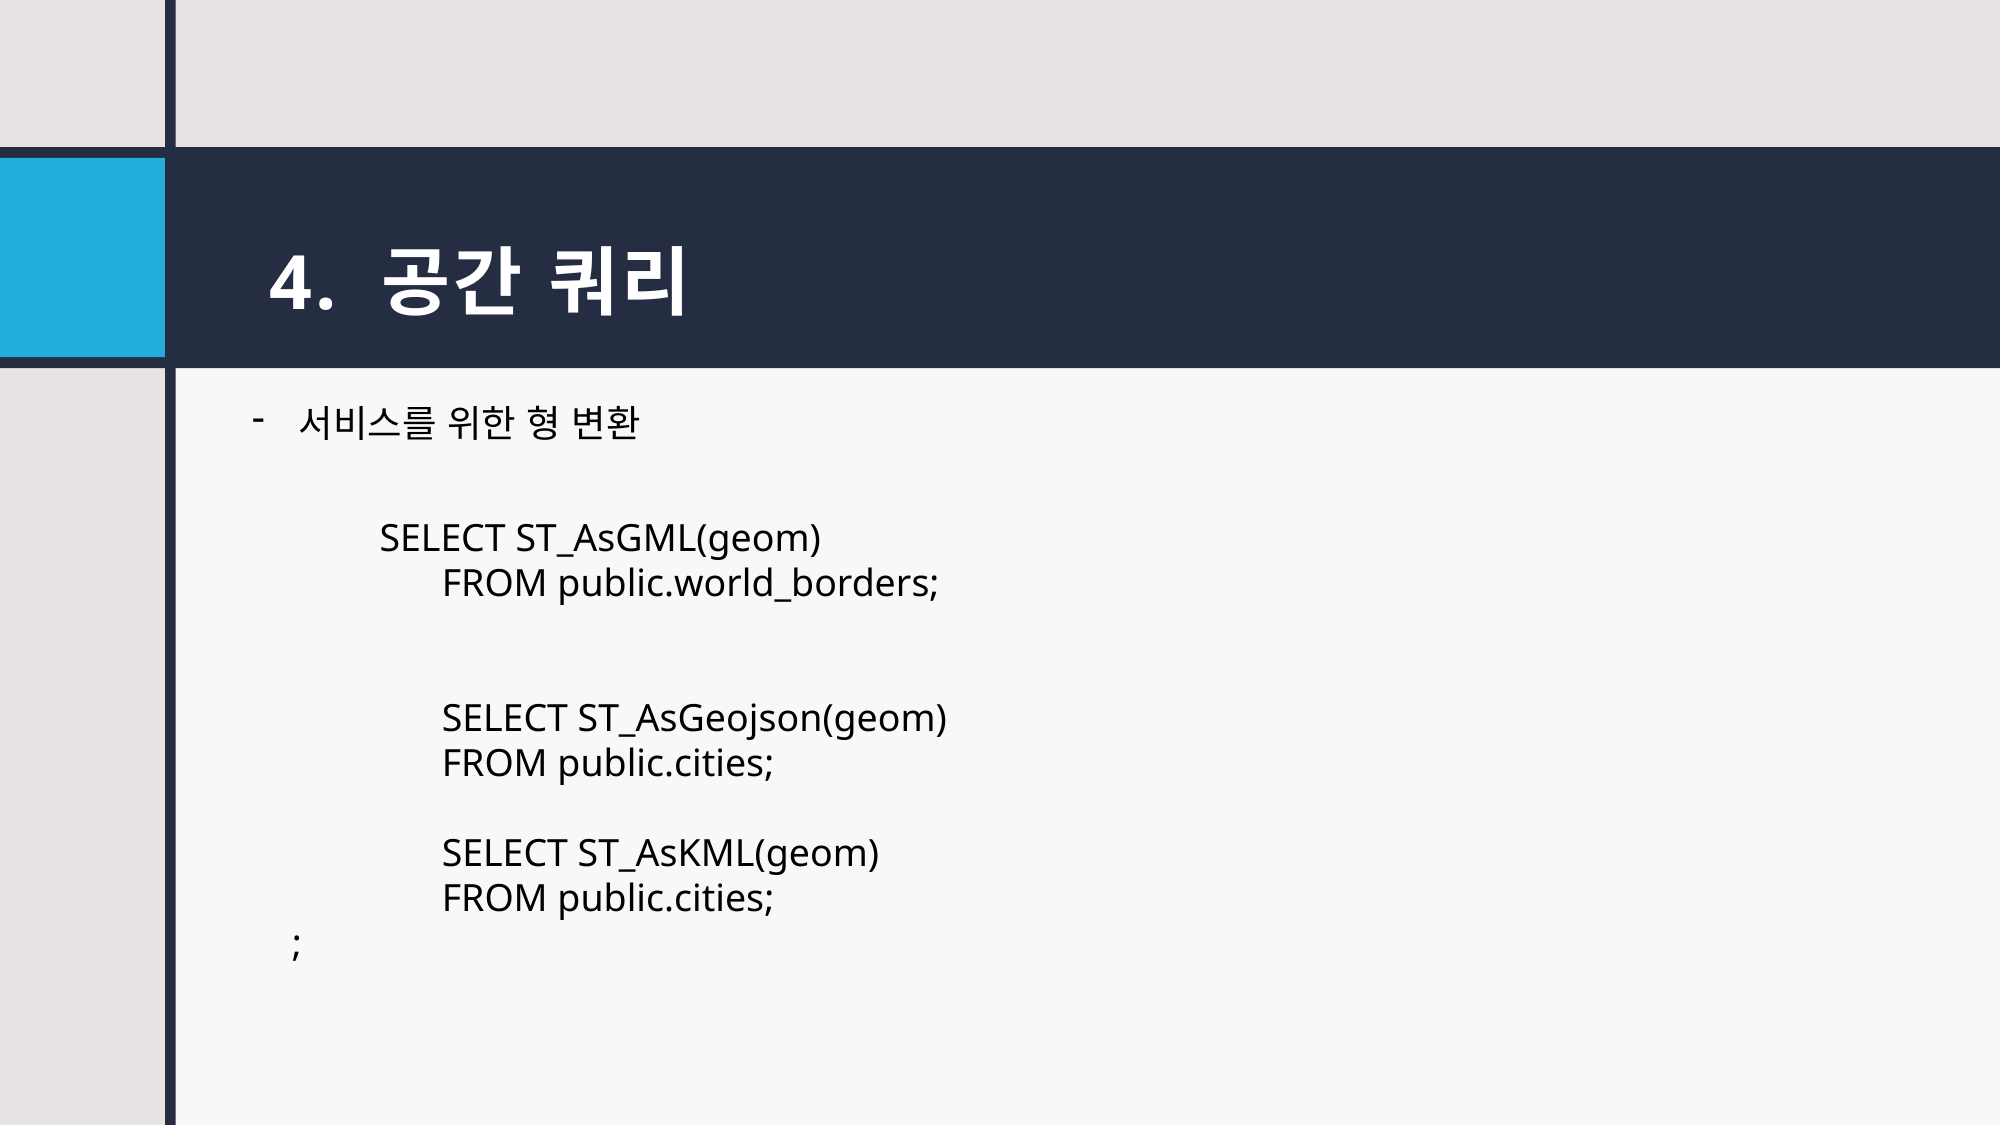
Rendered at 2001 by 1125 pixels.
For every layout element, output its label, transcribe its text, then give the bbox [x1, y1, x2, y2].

text_box [0, 146, 164, 157]
text_box [0, 369, 164, 1125]
text_box [177, 0, 2000, 146]
text_box [164, 0, 177, 1125]
text_box [0, 358, 164, 369]
text_box 서비스를 위한 형 변환 [237, 392, 1830, 498]
text_box [177, 146, 2000, 369]
text_box SELECT ST_AsGML(geom) FROM public.world_borders; SELECT ST_AsGeojson(geom) FROM public.cities; SELECT ST_AsKML(geom) FROM public.cities; ; [277, 506, 1870, 972]
title 4. 공간 쿼리 [251, 171, 1895, 341]
text_box [0, 0, 164, 146]
text_box [177, 369, 2000, 1125]
text_box [0, 157, 164, 358]
